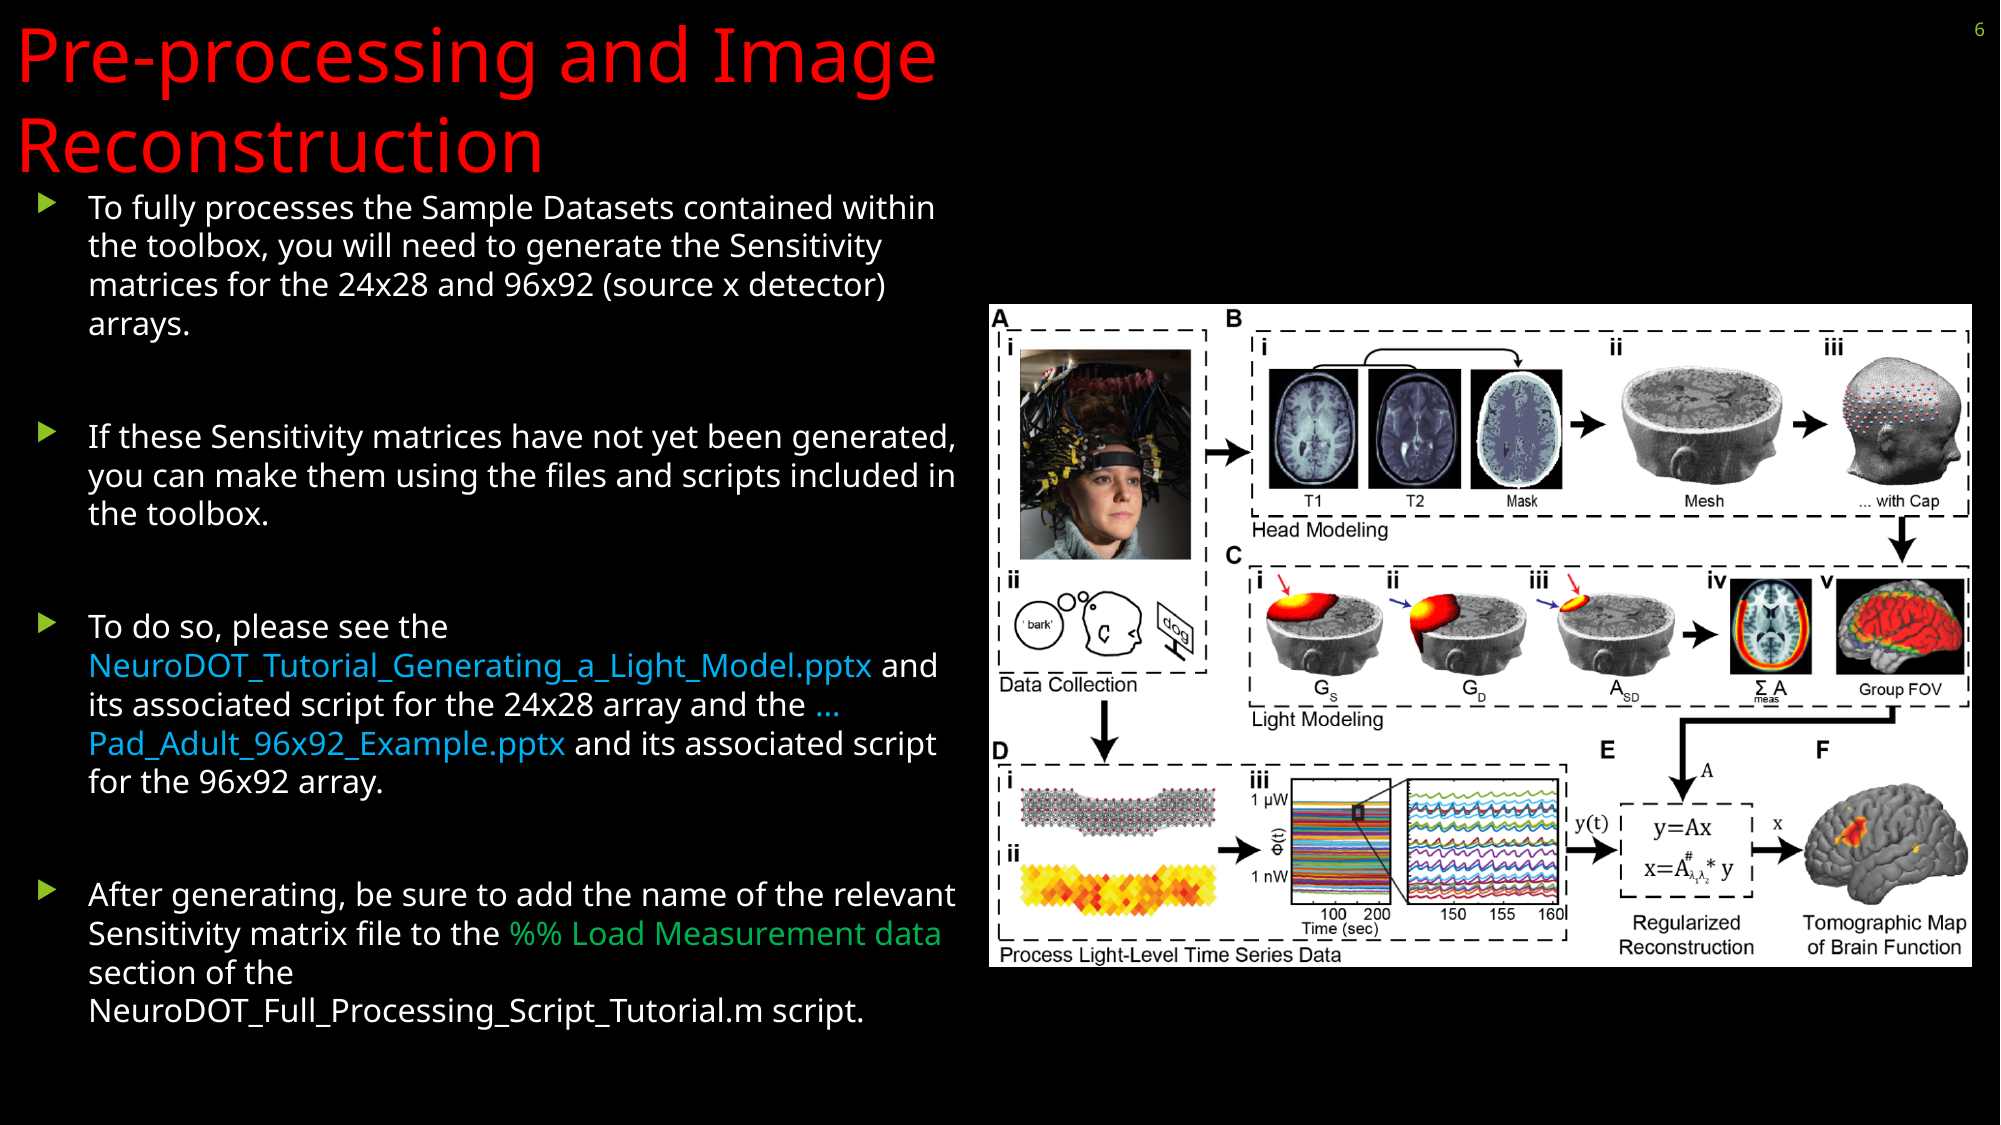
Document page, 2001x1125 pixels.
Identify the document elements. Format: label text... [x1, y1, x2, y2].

text_box To fully processes the Sample Datasets contained within the toolbox, you will need to generate the Sensitivity matrices for the 24x28 and 96x92 (source x detector) arrays. If these Sensitivity matrices have not yet been generated, you can make them using the files and scripts included in the toolbox. To do so, please see the NeuroDOT_Tutorial_Generating_a_Light_Model.pptx and its associated script for the 24x28 array and the …Pad_Adult_96x92_Example.pptx and its associated script for the 96x92 array. After generating, be sure to add the name of the relevant Sensitivity matrix file to the %% Load Measurement data section of the NeuroDOT_Full_Processing_Script_Tutorial.m script. [20, 179, 989, 1041]
picture [989, 303, 1973, 967]
title Pre-processing and Image Reconstruction [0, 0, 1411, 134]
slide_number 6 [1887, 0, 2000, 60]
